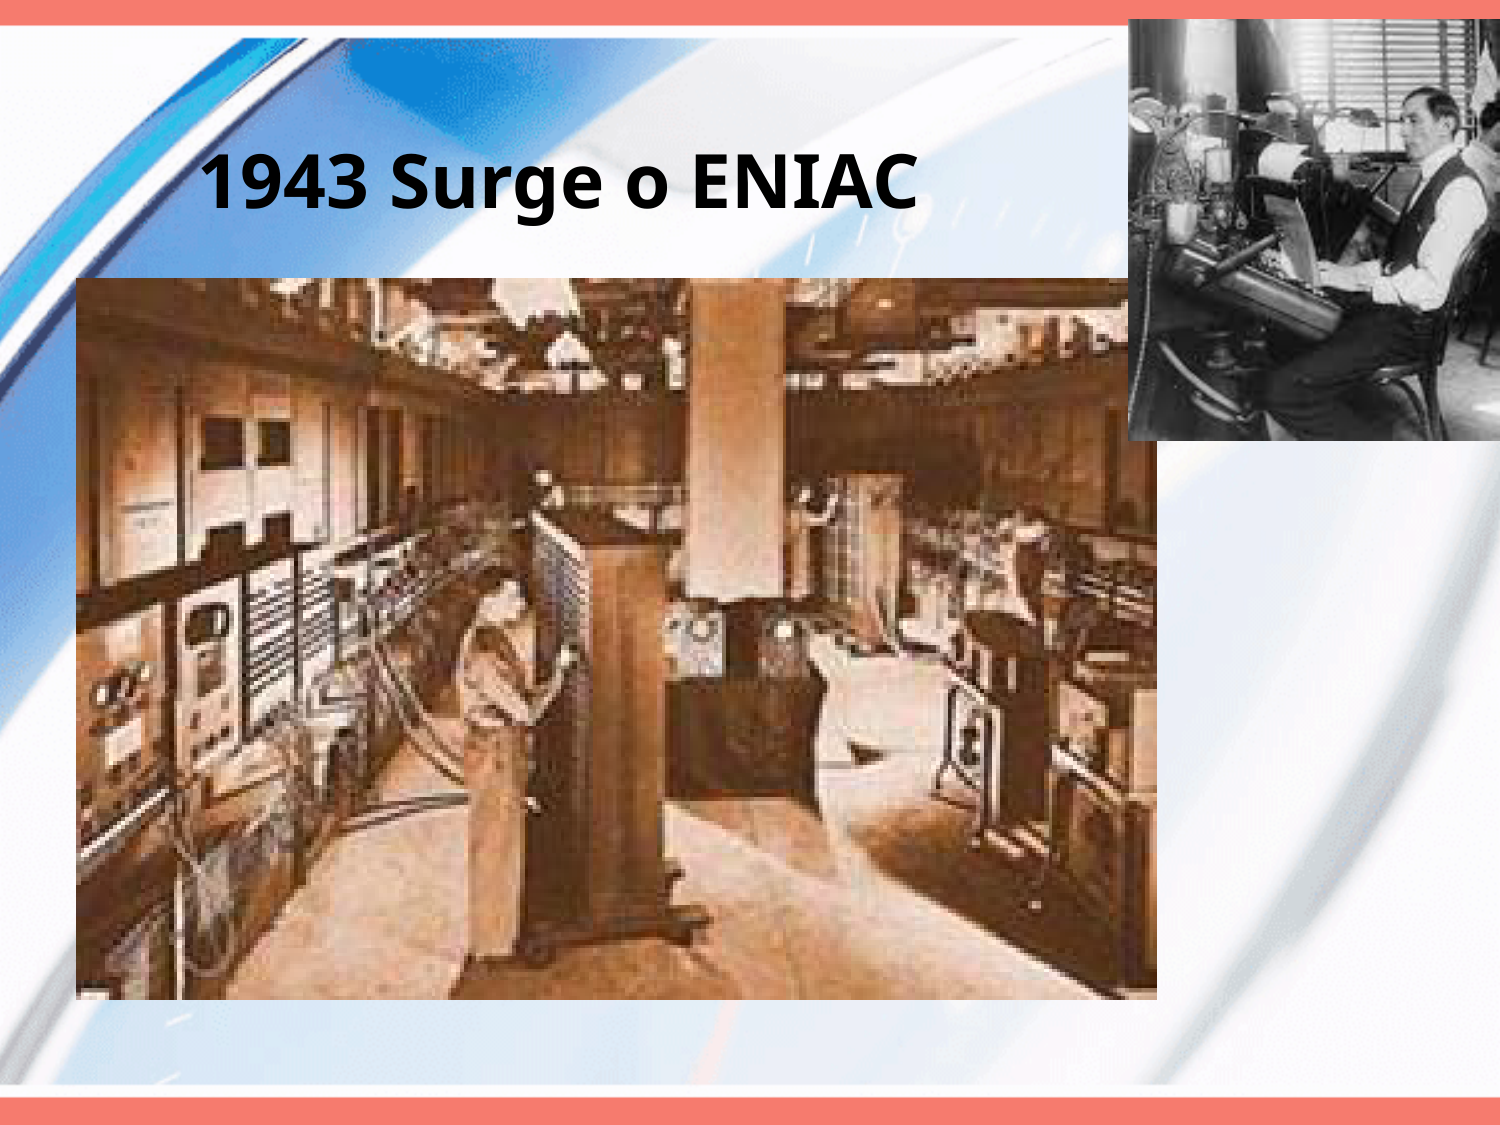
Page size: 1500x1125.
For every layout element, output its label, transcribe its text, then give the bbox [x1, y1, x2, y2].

picture [0, 0, 1500, 1125]
title 1943 Surge o ENIAC [183, 78, 1122, 276]
